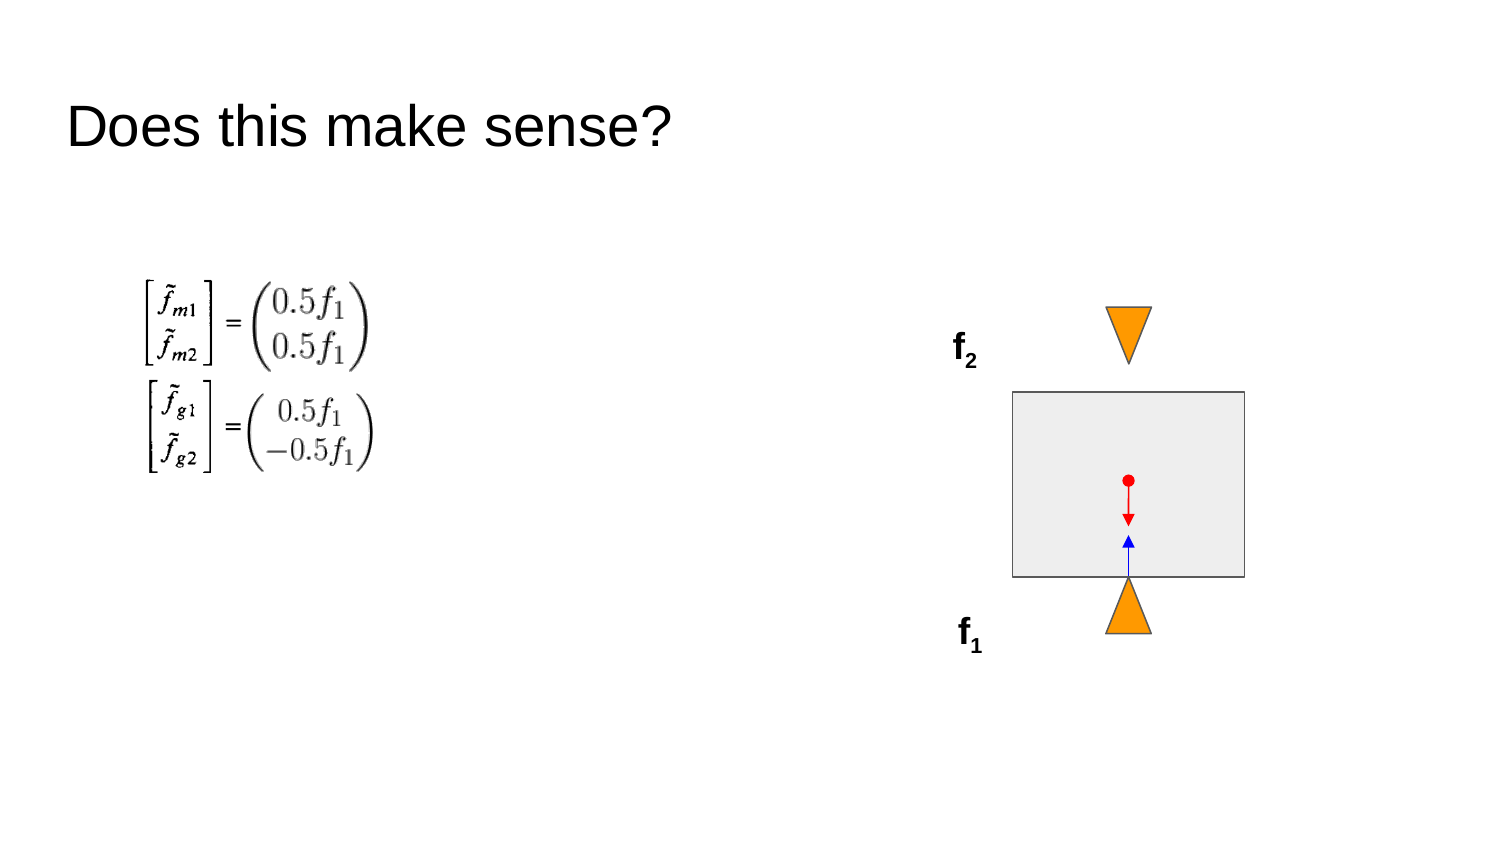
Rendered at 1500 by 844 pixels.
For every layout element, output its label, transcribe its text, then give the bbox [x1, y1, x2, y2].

text_box f2 [937, 307, 1006, 369]
title Does this make sense? [51, 72, 1449, 167]
text_box f1 [942, 591, 1011, 654]
picture [136, 269, 373, 483]
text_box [1012, 306, 1245, 634]
